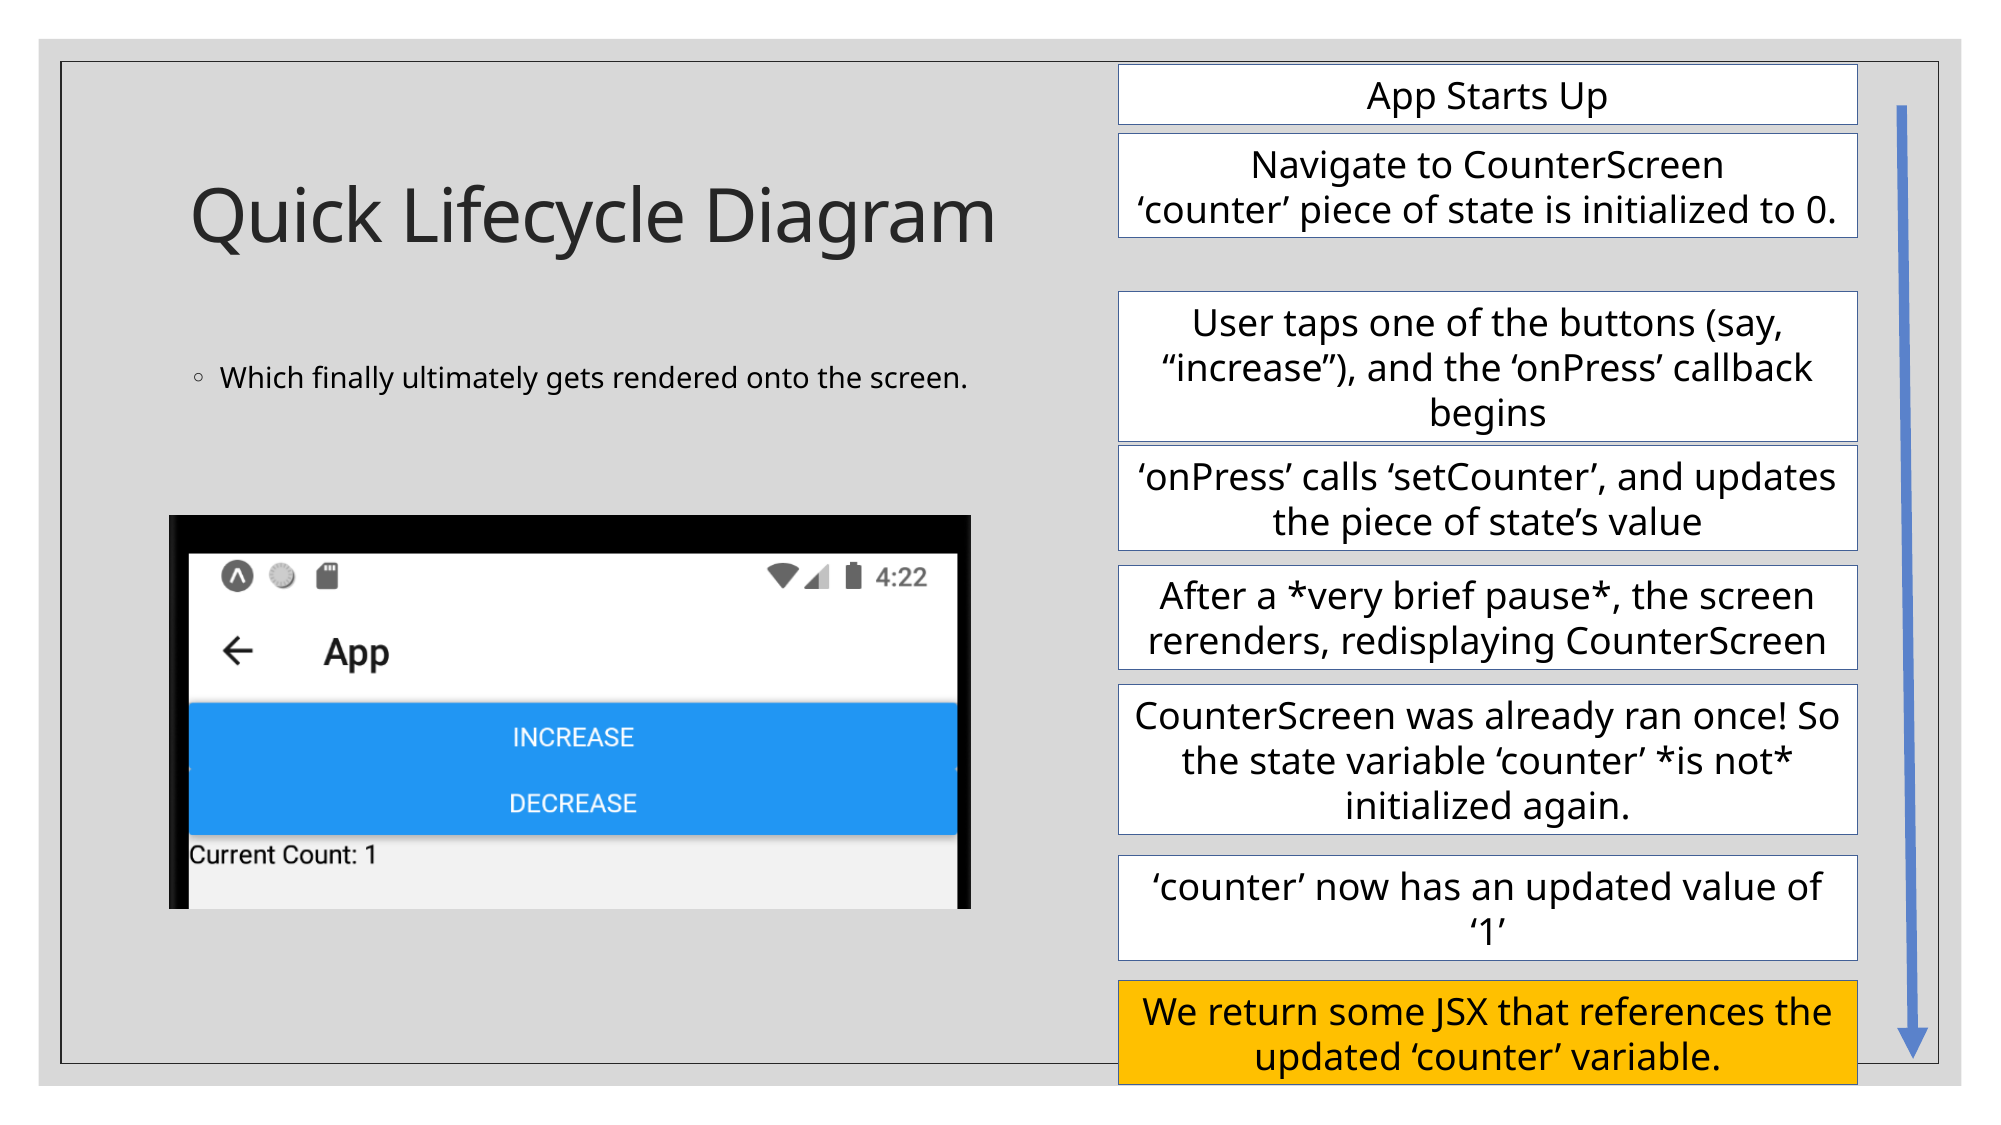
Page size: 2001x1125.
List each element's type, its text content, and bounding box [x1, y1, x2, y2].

list Which finally ultimately gets rendered onto the screen. [174, 345, 1058, 943]
text_box After a *very brief pause*, the screen rerenders, redisplaying CounterScreen [1118, 565, 1858, 670]
title Quick Lifecycle Diagram [174, 105, 1825, 331]
text_box Navigate to CounterScreen ‘counter’ piece of state is initialized to 0. [1118, 133, 1858, 238]
text_box CounterScreen was already ran once! So the state variable ‘counter’ *is not* initialized again. [1118, 684, 1858, 835]
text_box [1901, 105, 1914, 1059]
text_box We return some JSX that references the updated ‘counter’ variable. [1118, 980, 1858, 1085]
text_box ‘onPress’ calls ‘setCounter’, and updates the piece of state’s value [1118, 445, 1858, 551]
picture [169, 515, 972, 909]
text_box ‘counter’ now has an updated value of ‘1’ [1118, 855, 1858, 961]
text_box User taps one of the buttons (say, “increase”), and the ‘onPress’ callback begins [1118, 291, 1858, 442]
text_box App Starts Up [1118, 64, 1858, 125]
